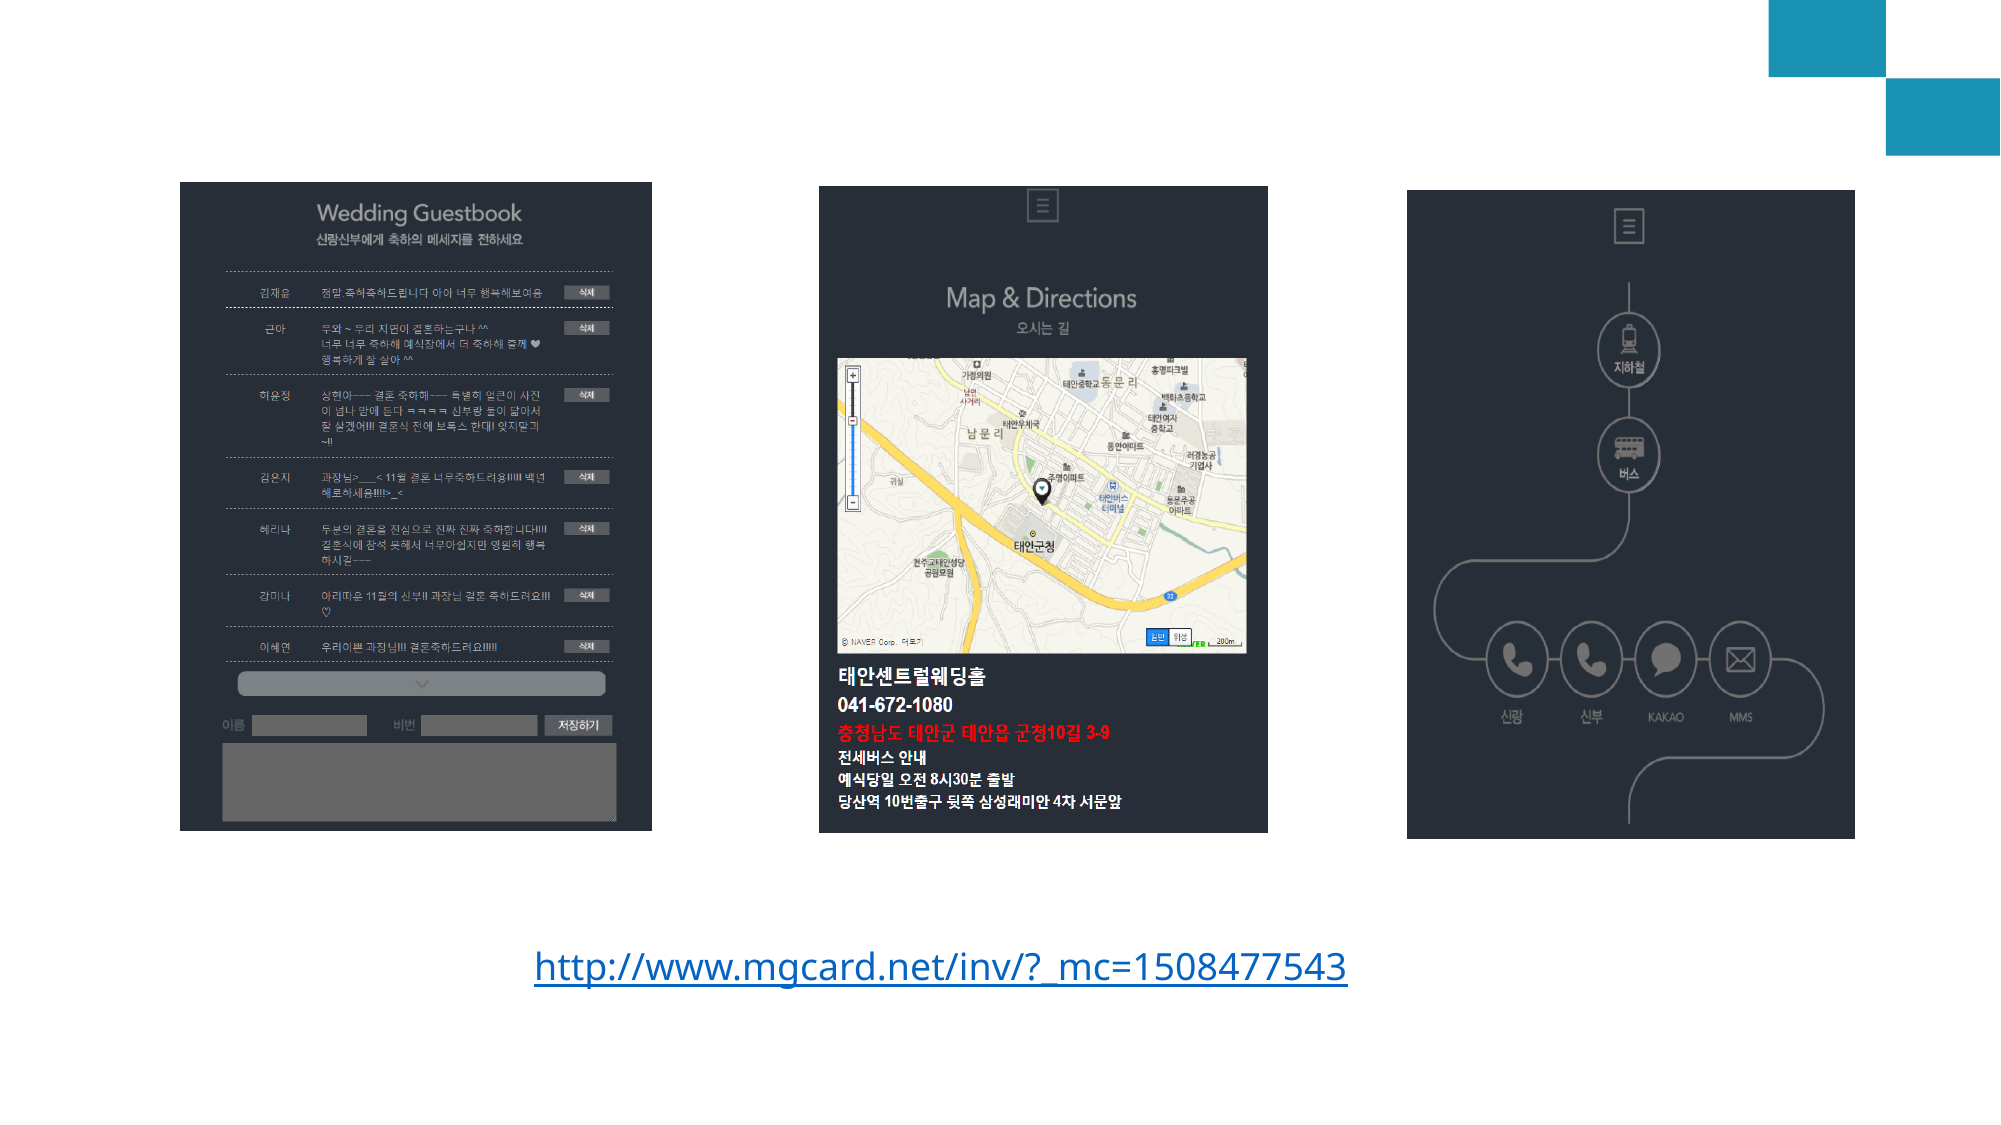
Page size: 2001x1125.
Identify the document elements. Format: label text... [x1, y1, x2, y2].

picture [819, 186, 1268, 833]
text_box http://www.mgcard.net/inv/?_mc=1508477543 [519, 935, 1666, 1002]
picture [180, 182, 652, 831]
picture [1407, 190, 1855, 839]
text_box [1885, 77, 2000, 157]
text_box [1768, 0, 1887, 78]
